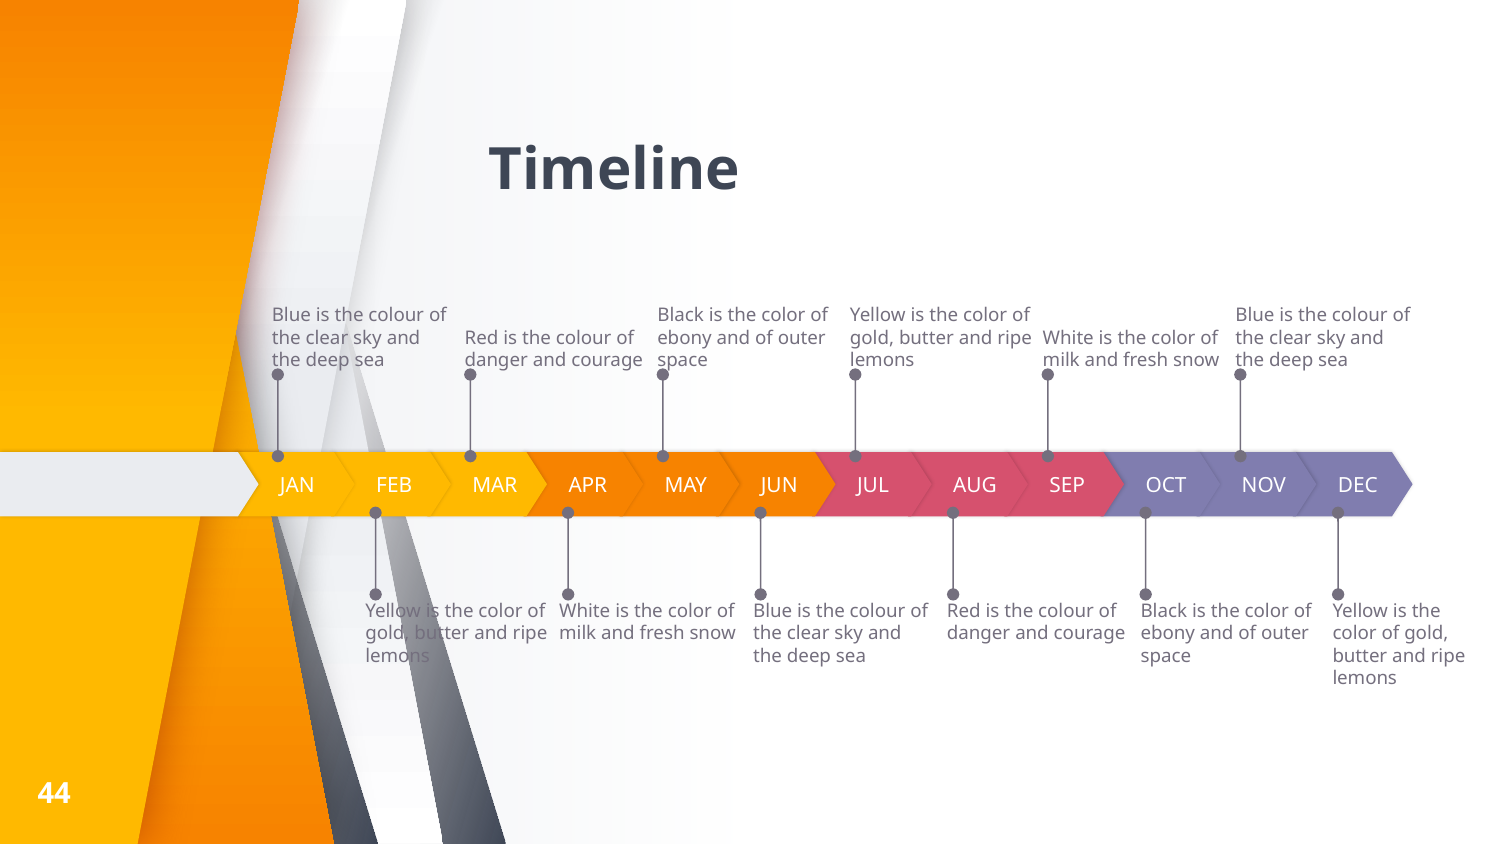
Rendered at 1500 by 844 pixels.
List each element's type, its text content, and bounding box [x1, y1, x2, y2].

text_box Red is the colour of danger and courage [464, 283, 647, 371]
text_box DEC [1298, 452, 1413, 517]
text_box [754, 506, 767, 598]
text_box Yellow is the color of gold, butter and ripe lemons [365, 598, 548, 686]
text_box [1234, 371, 1247, 463]
text_box Blue is the colour of the clear sky and the deep sea [1235, 283, 1418, 371]
text_box Black is the color of ebony and of outer space [1140, 598, 1323, 686]
text_box [561, 506, 575, 598]
text_box Yellow is the color of gold, butter and ripe lemons [1332, 598, 1484, 686]
text_box Black is the color of ebony and of outer space [657, 283, 840, 371]
text_box Timeline [488, 137, 1385, 202]
text_box JUN [723, 452, 836, 517]
text_box [1041, 371, 1055, 463]
text_box [849, 371, 862, 463]
text_box Red is the colour of danger and courage [946, 598, 1129, 686]
text_box [1331, 506, 1345, 598]
text_box JUL [817, 452, 932, 517]
text_box NOV [1202, 452, 1317, 517]
text_box [464, 371, 477, 463]
text_box OCT [1108, 452, 1221, 517]
text_box [656, 371, 670, 463]
text_box [0, 452, 259, 517]
text_box [271, 371, 285, 463]
text_box [1139, 506, 1152, 598]
text_box FEB [337, 452, 451, 517]
text_box White is the color of milk and fresh snow [559, 598, 742, 686]
text_box SEP [1010, 452, 1125, 517]
text_box APR [529, 452, 644, 517]
text_box JAN [240, 452, 355, 517]
text_box Blue is the colour of the clear sky and the deep sea [271, 283, 454, 371]
text_box White is the color of milk and fresh snow [1042, 283, 1225, 371]
text_box MAY [625, 452, 740, 517]
text_box [946, 506, 960, 598]
text_box [369, 506, 382, 598]
text_box Blue is the colour of the clear sky and the deep sea [753, 598, 935, 686]
text_box Yellow is the color of gold, butter and ripe lemons [850, 283, 1032, 371]
text_box <número> [37, 774, 98, 816]
text_box AUG [915, 452, 1028, 517]
text_box MAR [433, 452, 548, 517]
